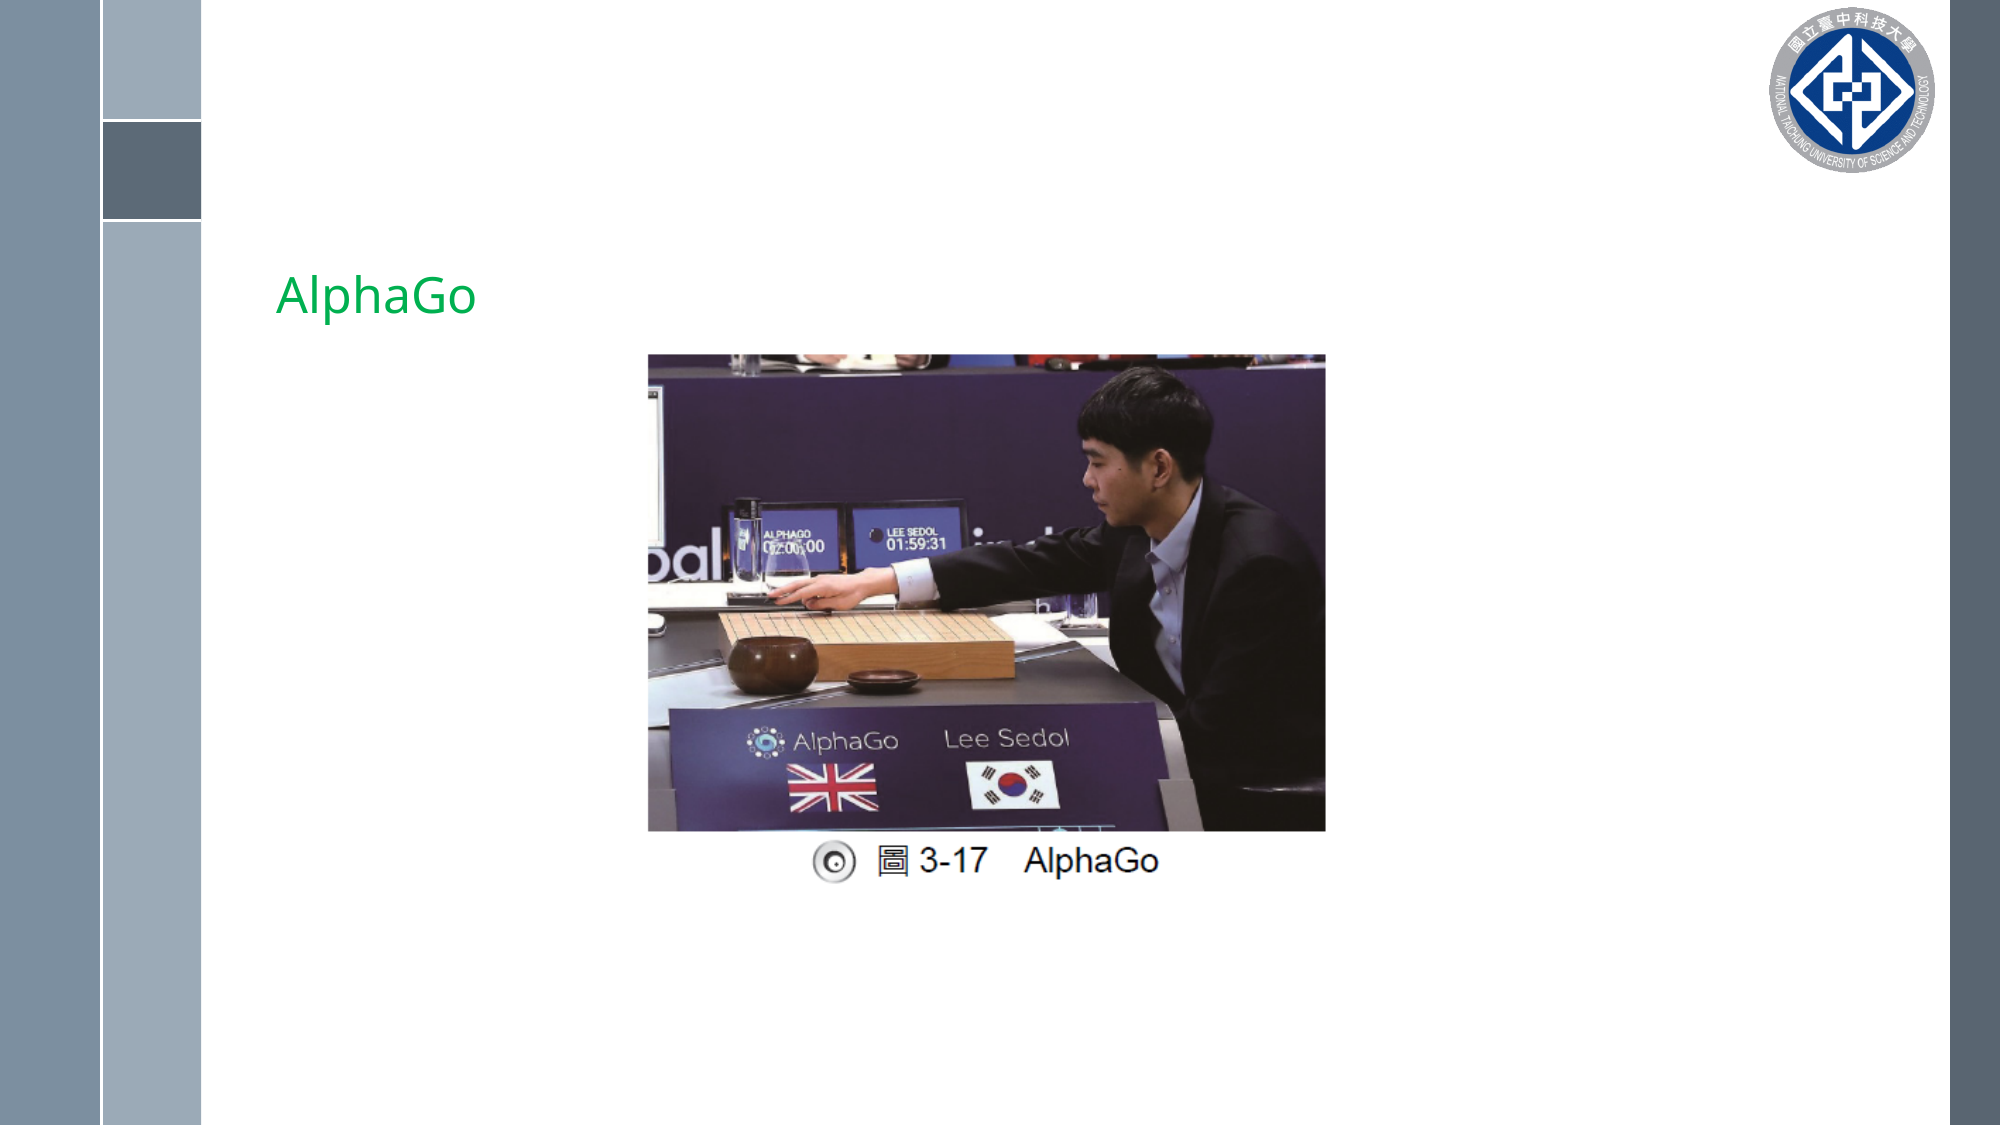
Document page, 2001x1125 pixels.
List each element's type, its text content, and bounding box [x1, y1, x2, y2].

list AlphaGo [261, 262, 1867, 1013]
picture [1769, 7, 1935, 173]
picture [587, 308, 1354, 892]
